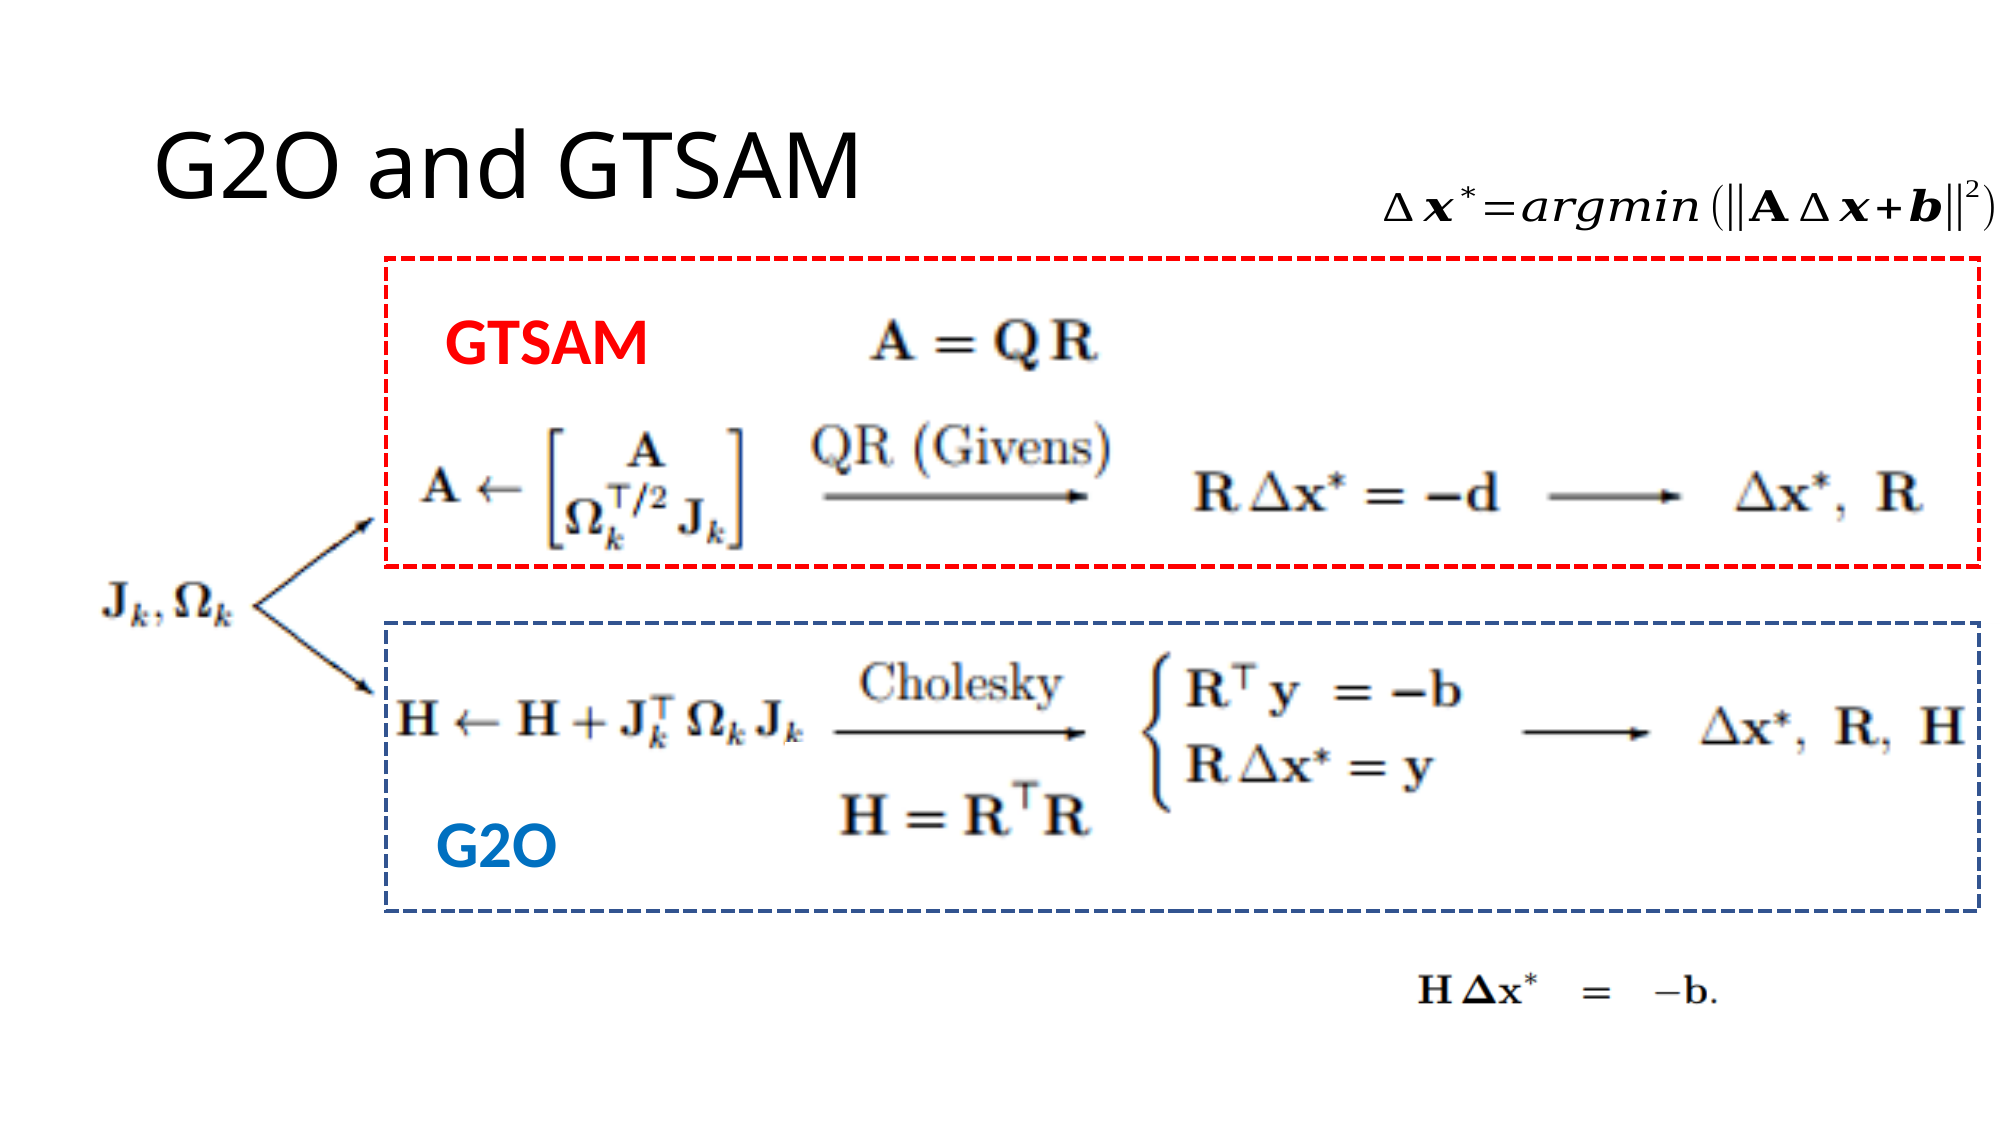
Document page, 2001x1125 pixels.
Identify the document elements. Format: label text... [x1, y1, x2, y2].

picture [46, 276, 2000, 867]
picture [1382, 951, 1718, 1037]
text_box [385, 794, 1980, 912]
title G2O and GTSAM [137, 59, 1863, 278]
text_box [817, 622, 827, 742]
text_box [385, 257, 1980, 394]
text_box G2O [421, 794, 725, 889]
text_box [817, 559, 1980, 568]
text_box GTSAM [431, 290, 734, 385]
